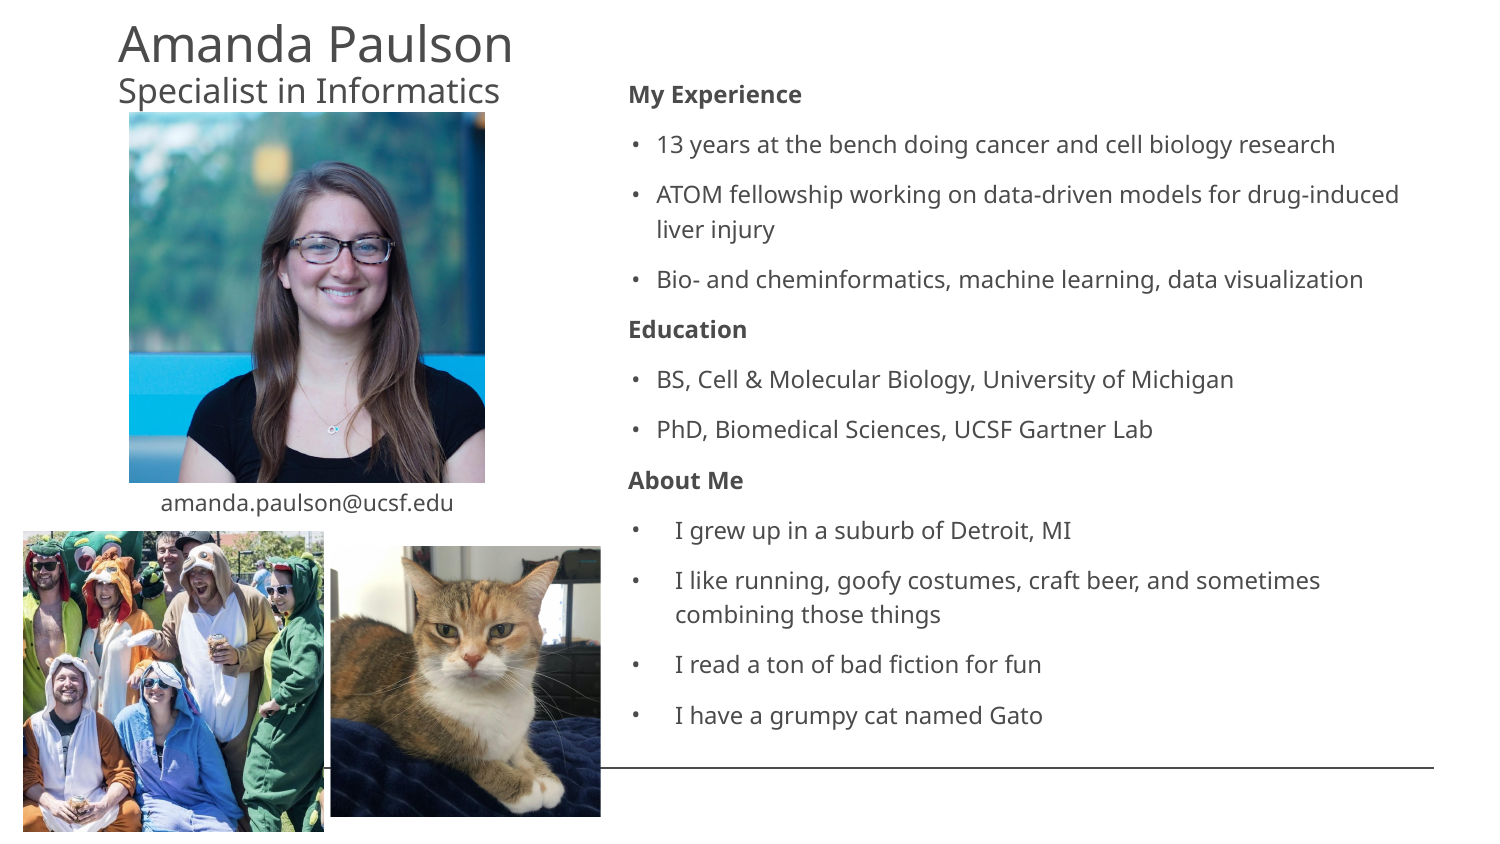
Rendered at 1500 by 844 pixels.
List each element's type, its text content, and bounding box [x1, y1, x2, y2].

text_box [128, 112, 486, 529]
text_box Specialist in Informatics [103, 92, 613, 126]
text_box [23, 531, 601, 833]
text_box My Experience 13 years at the bench doing cancer and cell biology research ATOM fellowship working on data-driven models for drug-induced liver injury Bio- and cheminformatics, machine learning, data visualization Education BS, Cell & Molecular Biology, University of Michigan PhD, Biomedical Sciences, UCSF Gartner Lab About Me I grew up in a suburb of Detroit, MI I like running, goofy costumes, craft beer, and sometimes combining those things I read a ton of bad fiction for fun I have a grumpy cat named Gato [613, 66, 1448, 772]
text_box Amanda Paulson [103, 0, 1397, 92]
